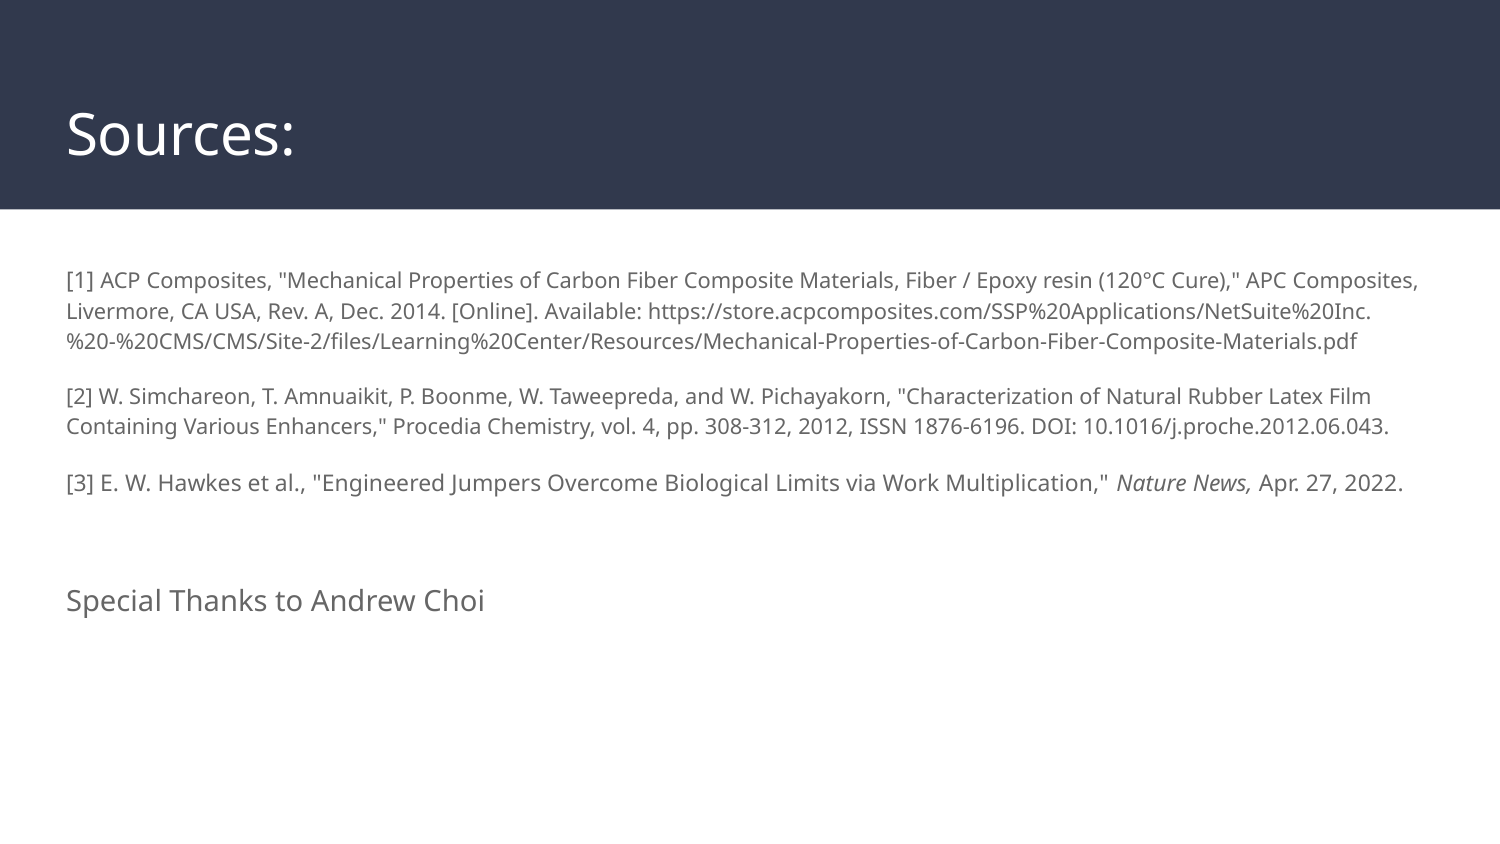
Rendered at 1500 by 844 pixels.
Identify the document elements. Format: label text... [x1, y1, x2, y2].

list [1] ACP Composites, "Mechanical Properties of Carbon Fiber Composite Materials, Fiber / Epoxy resin (120°C Cure)," APC Composites, Livermore, CA USA, Rev. A, Dec. 2014. [Online]. Available: https://store.acpcomposites.com/SSP%20Applications/NetSuite%20Inc.%20-%20CMS/CMS/Site-2/files/Learning%20Center/Resources/Mechanical-Properties-of-Carbon-Fiber-Composite-Materials.pdf [2] W. Simchareon, T. Amnuaikit, P. Boonme, W. Taweepreda, and W. Pichayakorn, "Characterization of Natural Rubber Latex Film Containing Various Enhancers," Procedia Chemistry, vol. 4, pp. 308-312, 2012, ISSN 1876-6196. DOI: 10.1016/j.proche.2012.06.043. [3] E. W. Hawkes et al., "Engineered Jumpers Overcome Biological Limits via Work Multiplication," Nature News, Apr. 27, 2022. Special Thanks to Andrew Choi [51, 247, 1439, 752]
title Sources: [51, 82, 1449, 185]
